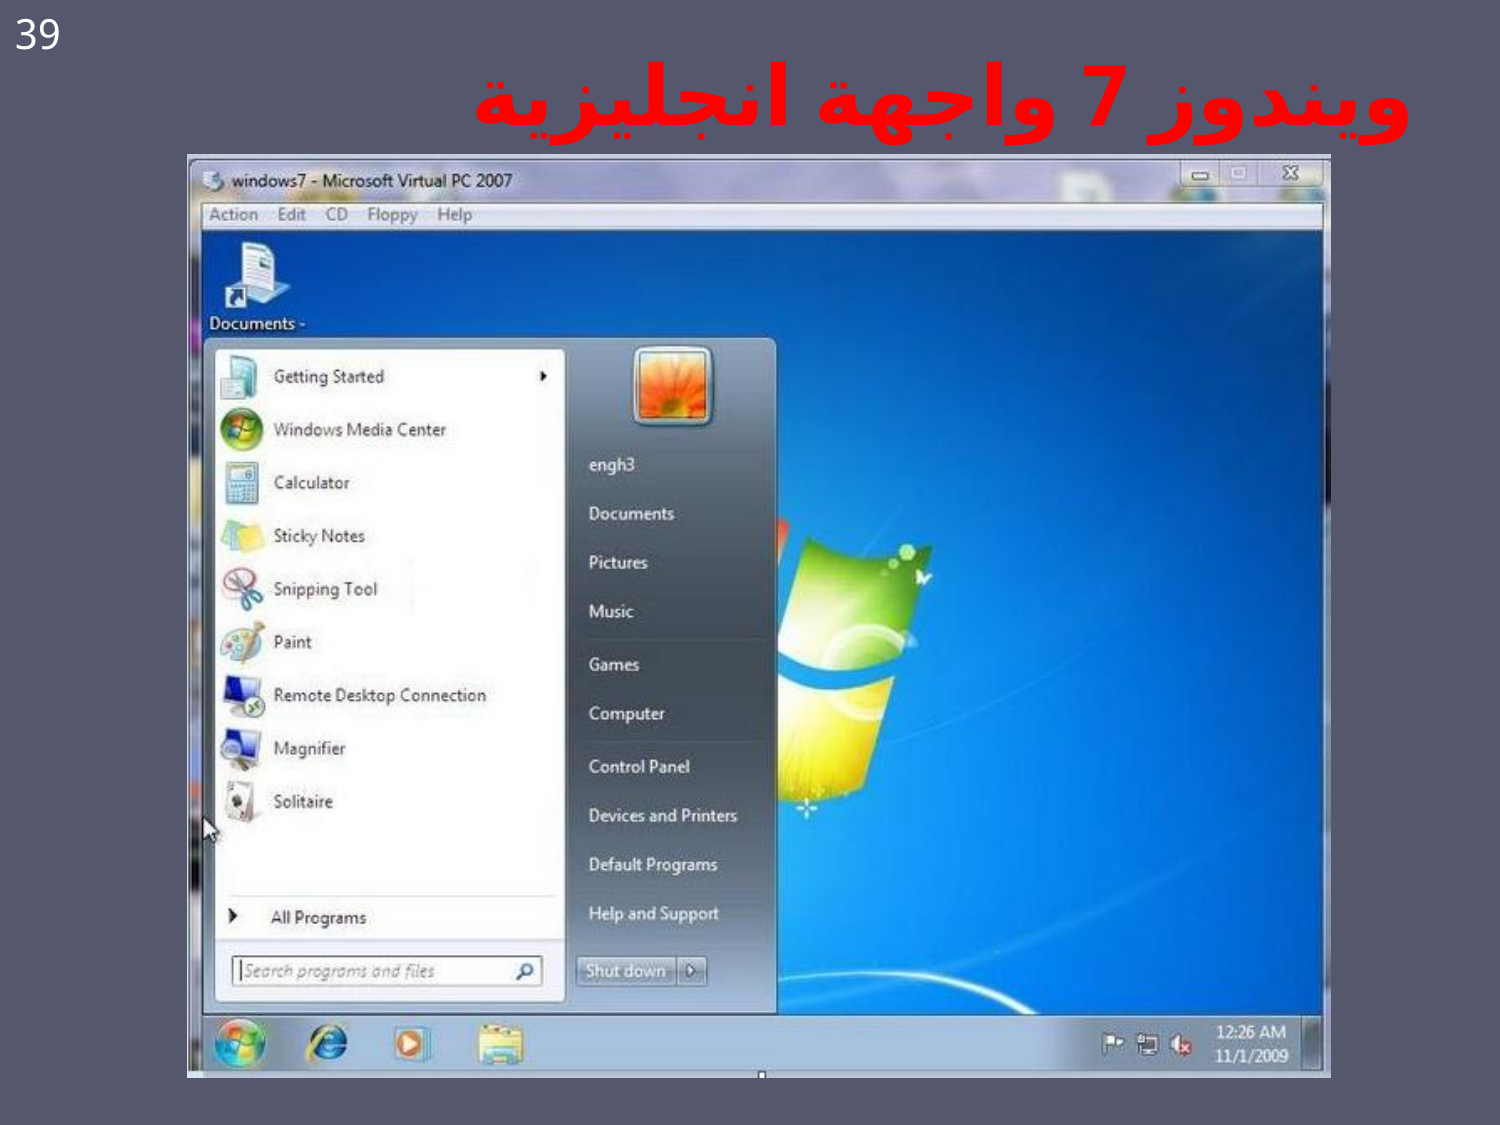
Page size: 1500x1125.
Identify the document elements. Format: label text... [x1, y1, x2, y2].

text_box 39 [0, 0, 94, 71]
picture [187, 154, 1331, 1079]
text_box ويندوز 7 واجهة انجليزية [456, 35, 1430, 150]
